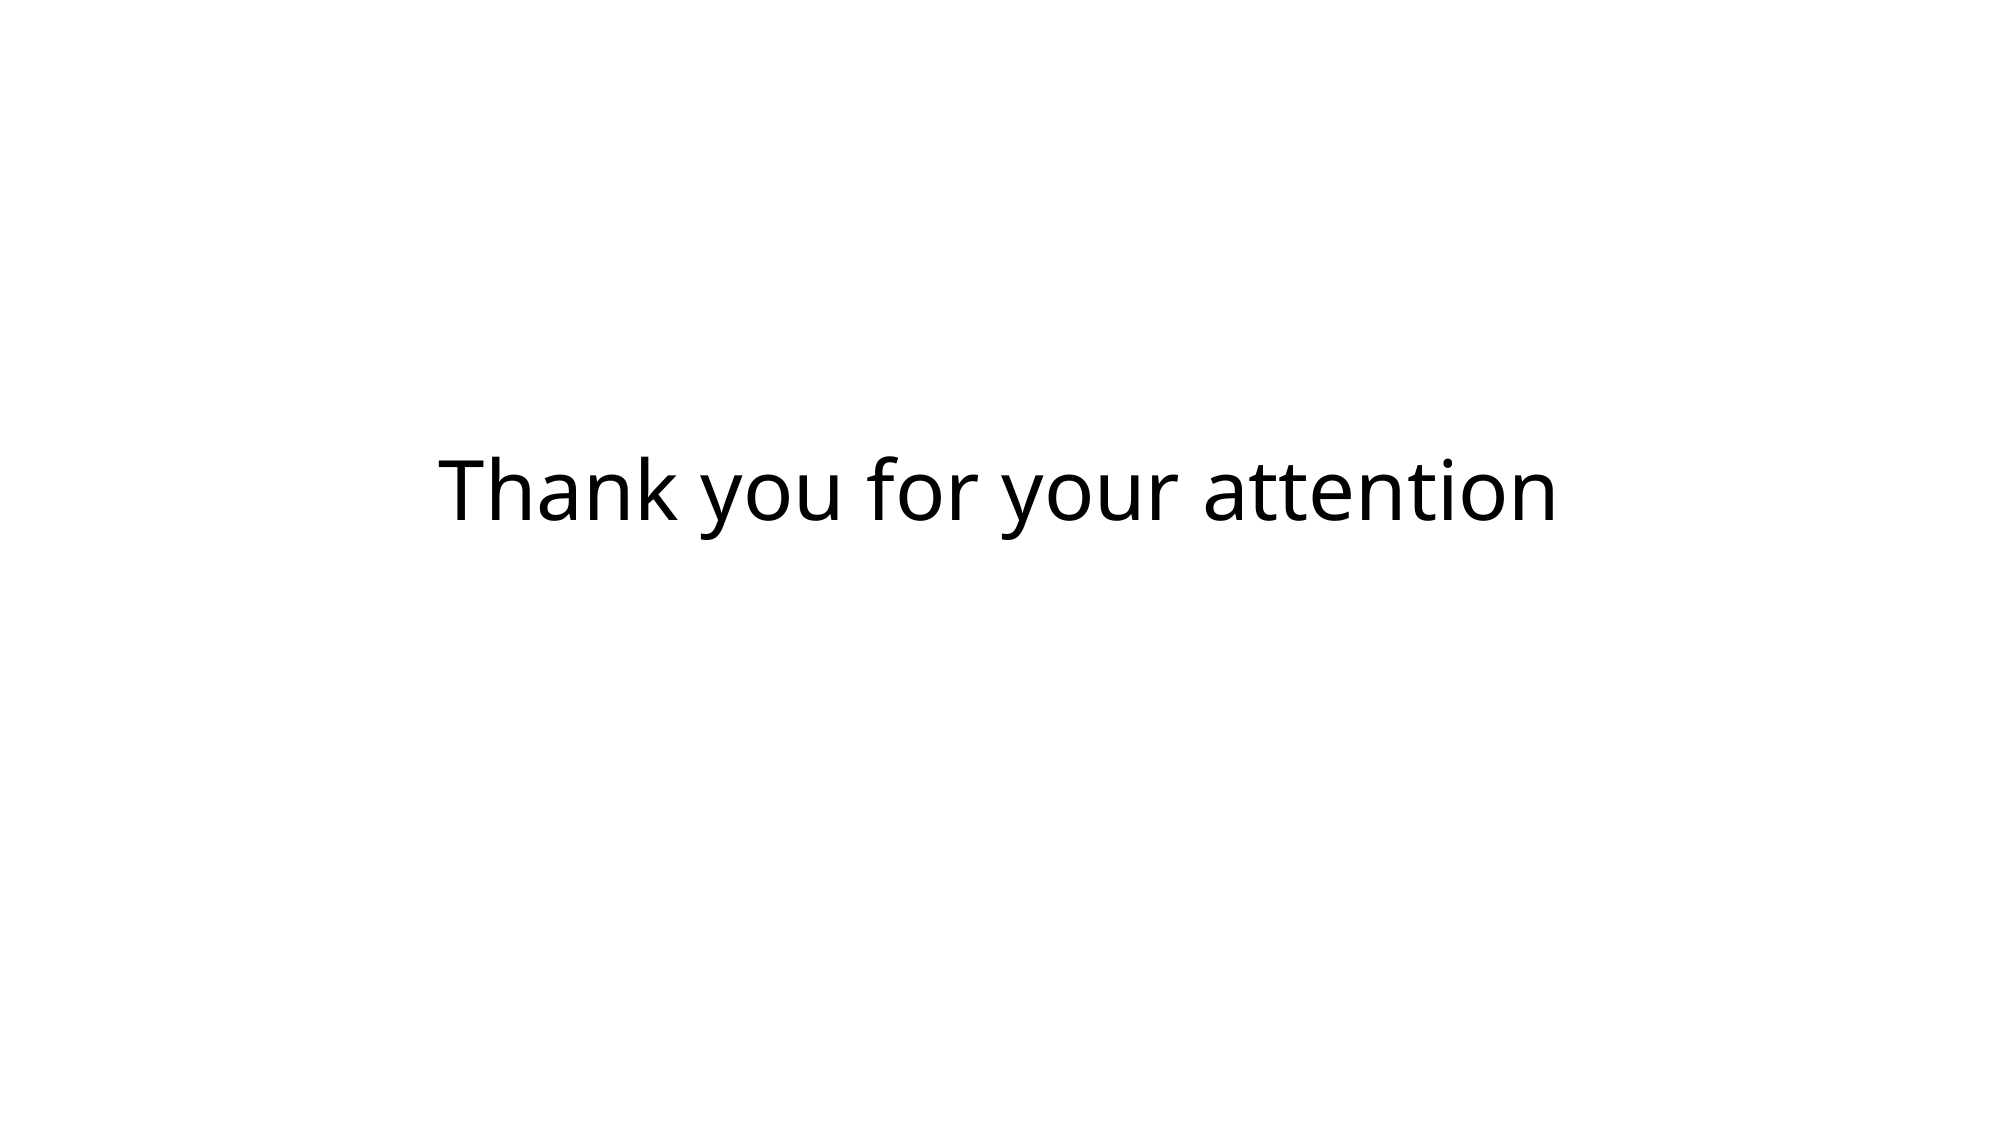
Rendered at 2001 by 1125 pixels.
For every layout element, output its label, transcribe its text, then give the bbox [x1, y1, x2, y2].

title Thank you for your attention [249, 368, 1750, 546]
